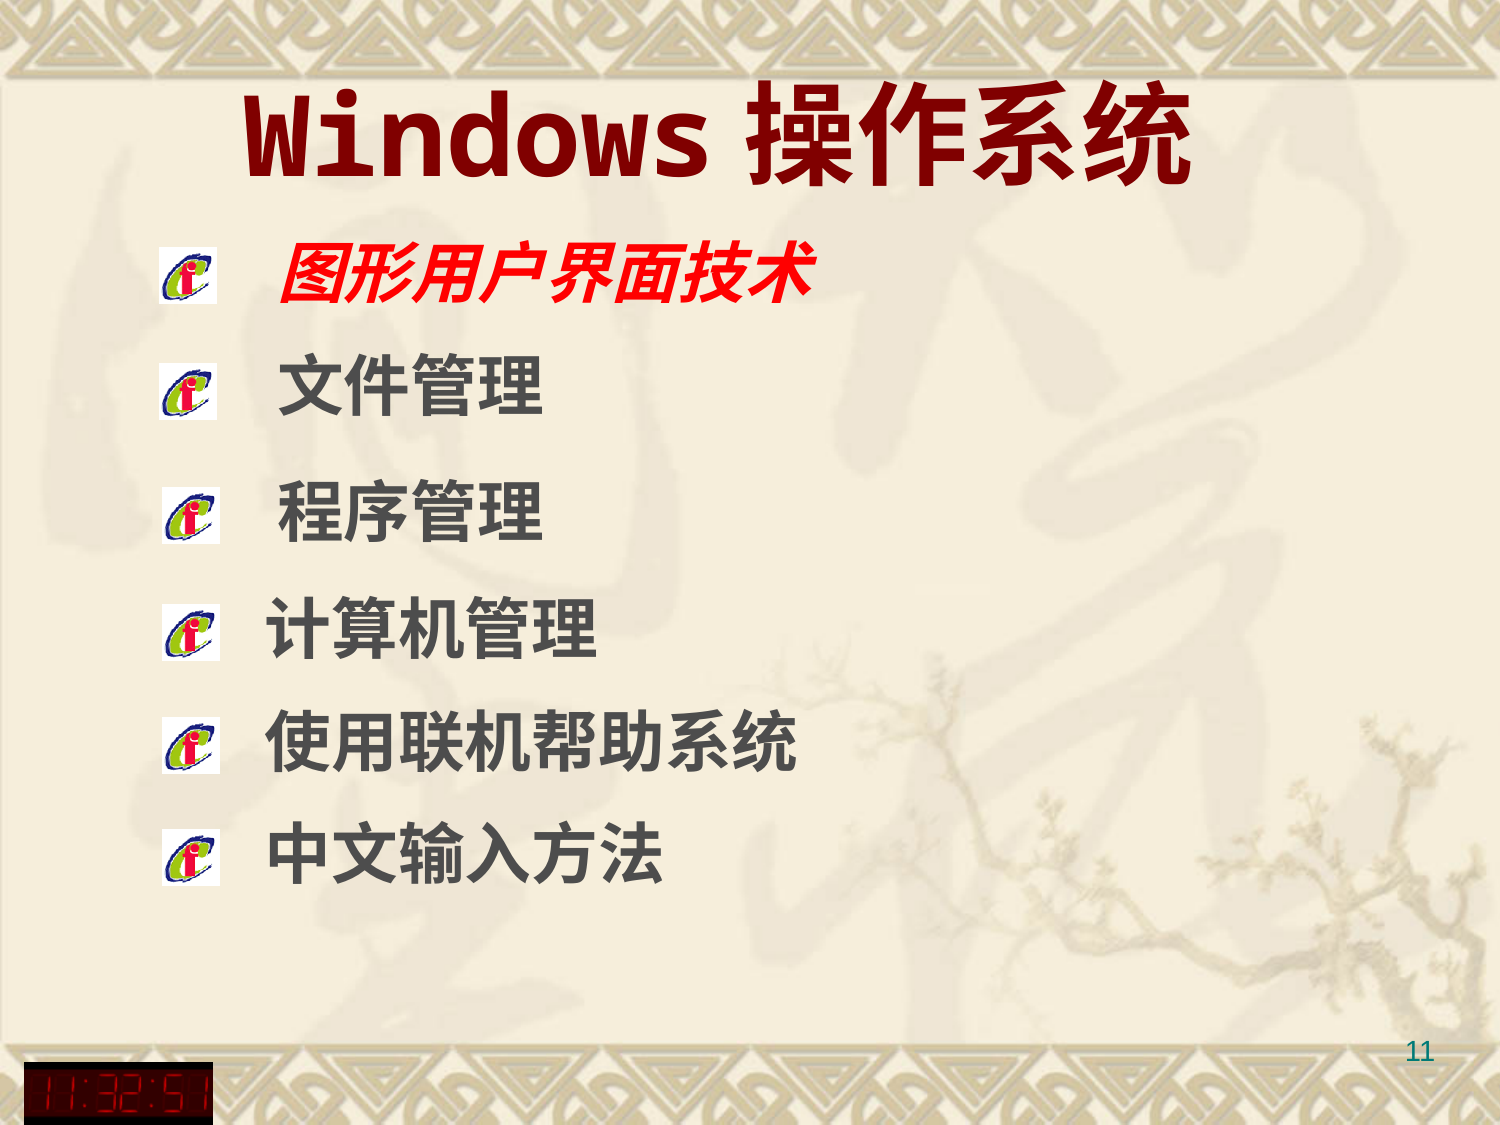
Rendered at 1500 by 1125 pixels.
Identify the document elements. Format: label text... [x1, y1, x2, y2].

picture [0, 0, 1500, 1125]
text_box 文件管理 [262, 335, 1175, 431]
text_box Windows操作系统 [37, 37, 1400, 225]
text_box 计算机管理 [249, 579, 1338, 675]
slide_number 11 [1074, 1024, 1451, 1103]
text_box 程序管理 [262, 462, 975, 558]
text_box 图形用户界面技术 [262, 223, 950, 319]
text_box 使用联机帮助系统 [249, 692, 1338, 788]
text_box 中文输入方法 [249, 804, 838, 900]
